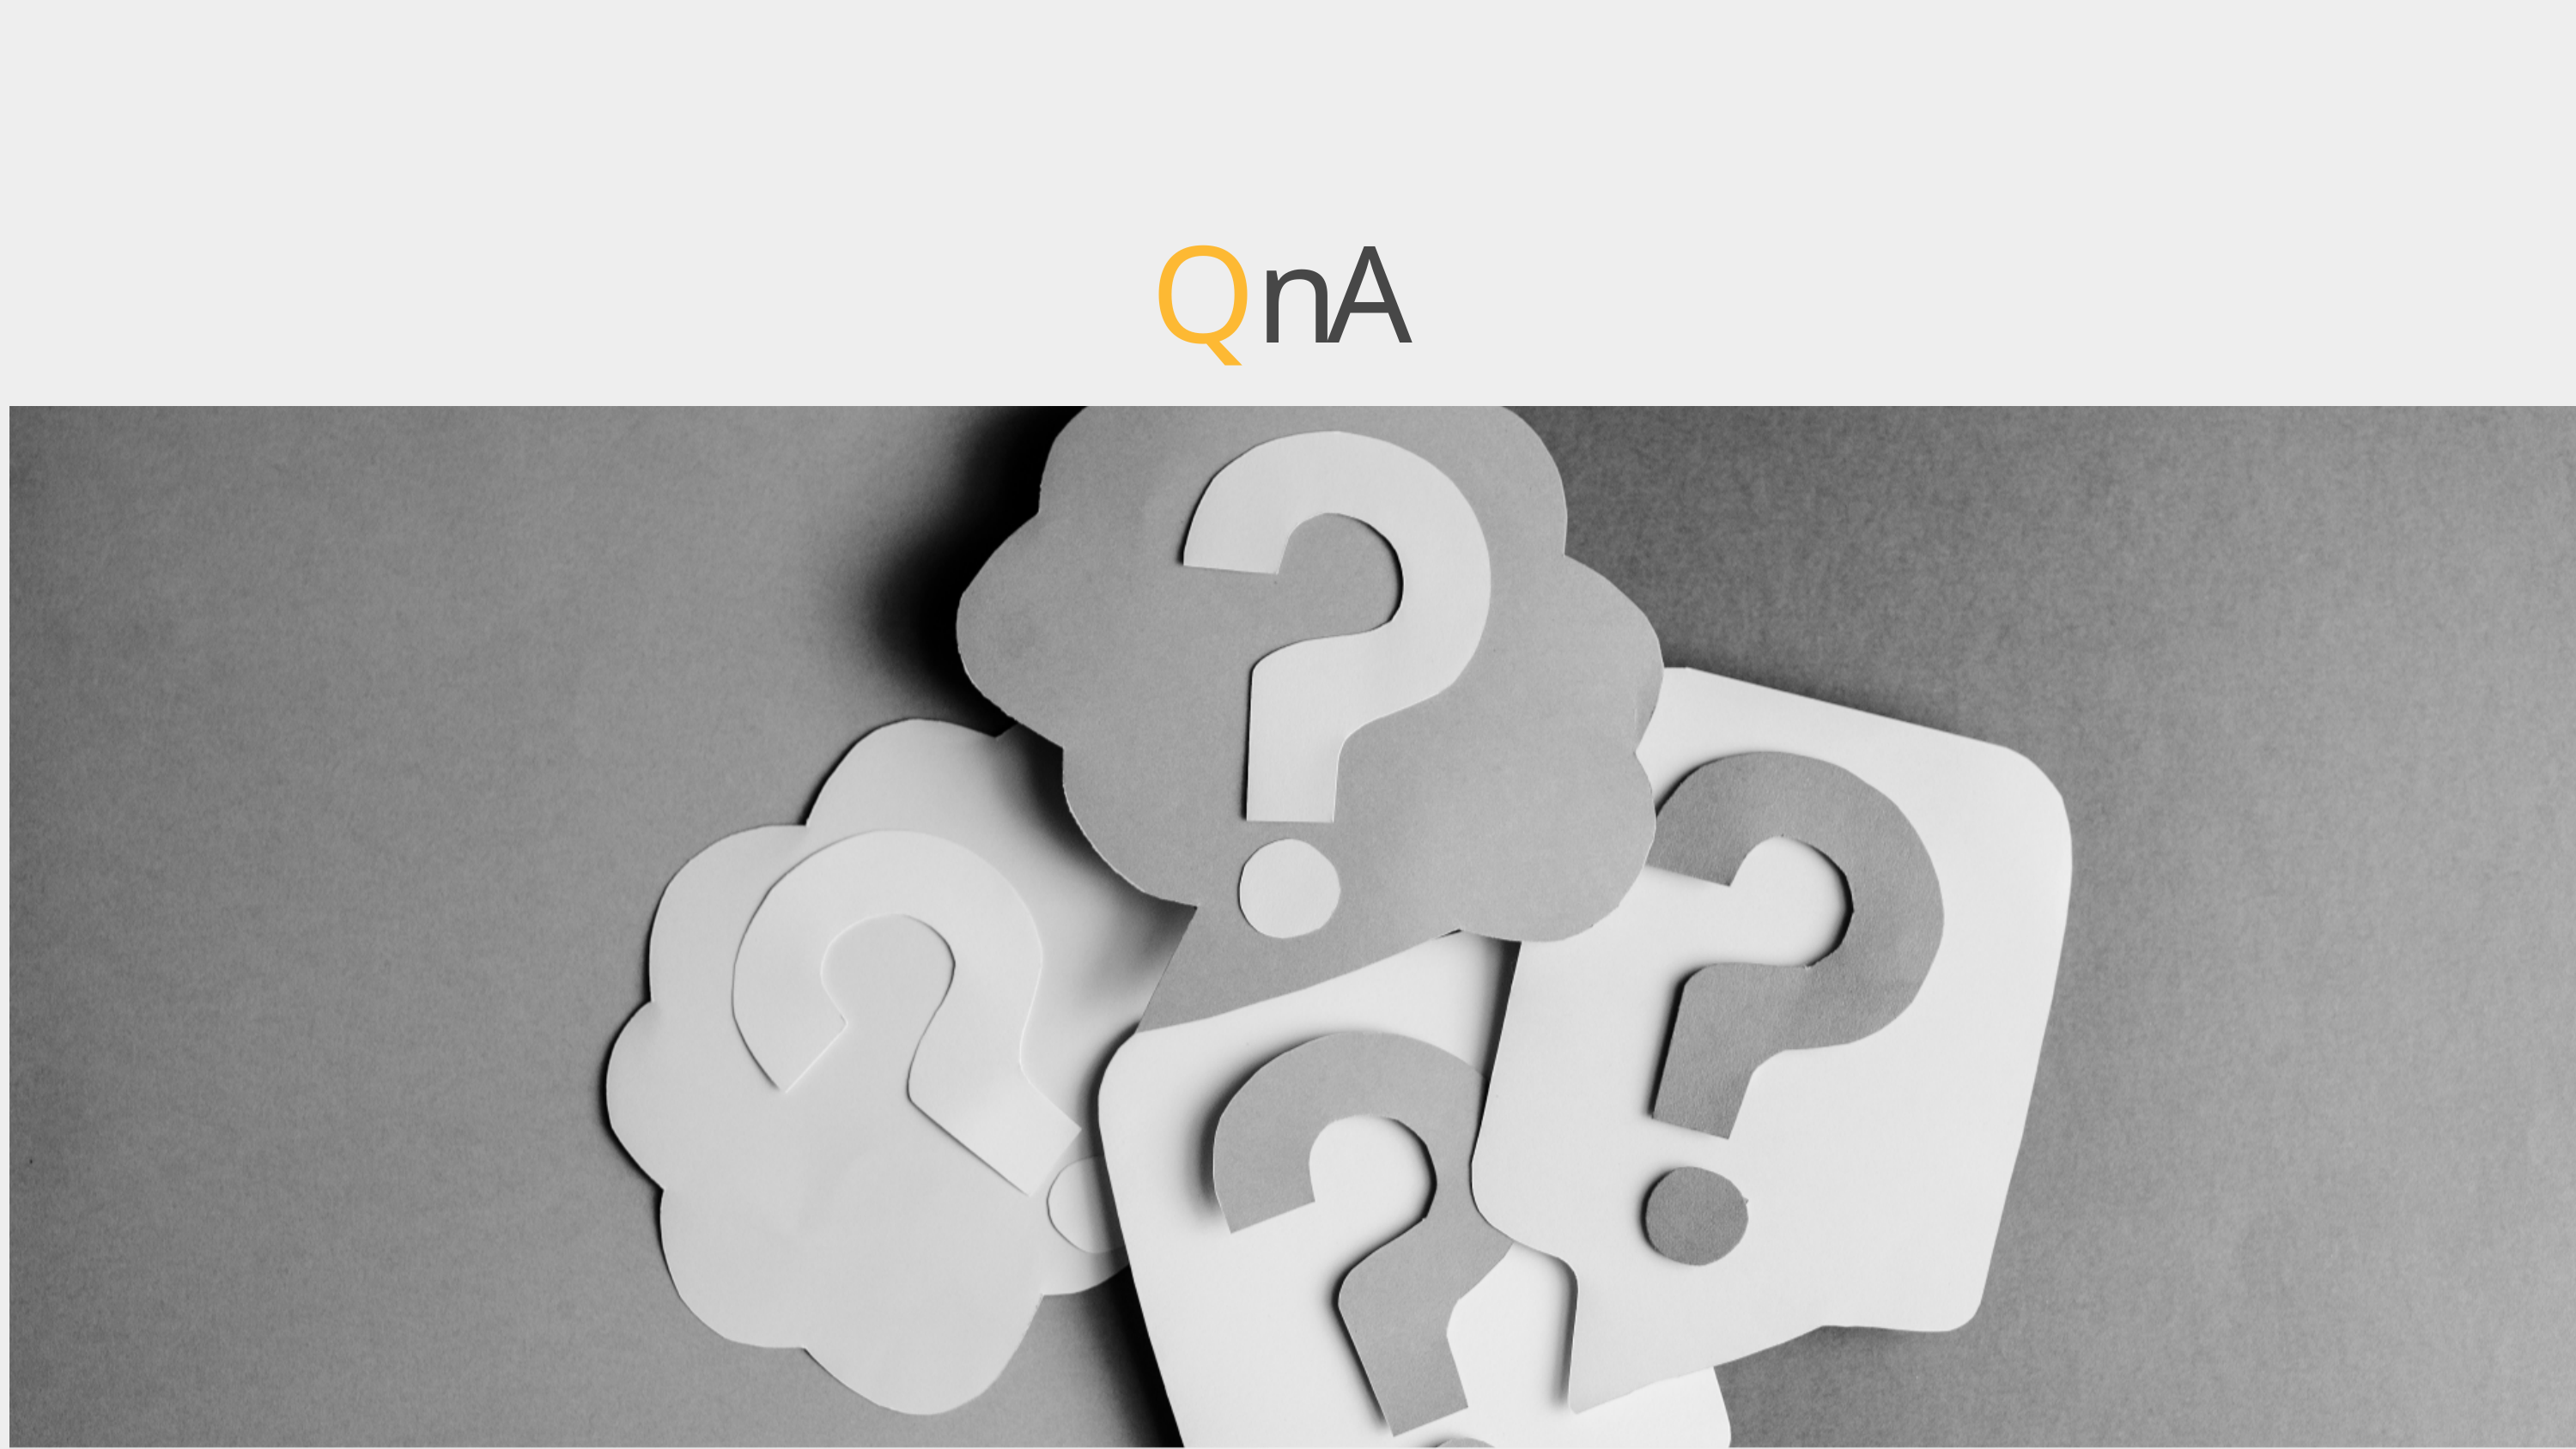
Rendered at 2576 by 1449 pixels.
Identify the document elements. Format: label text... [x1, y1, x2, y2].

text_box QnA [1138, 203, 1588, 377]
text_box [9, 405, 2576, 1449]
